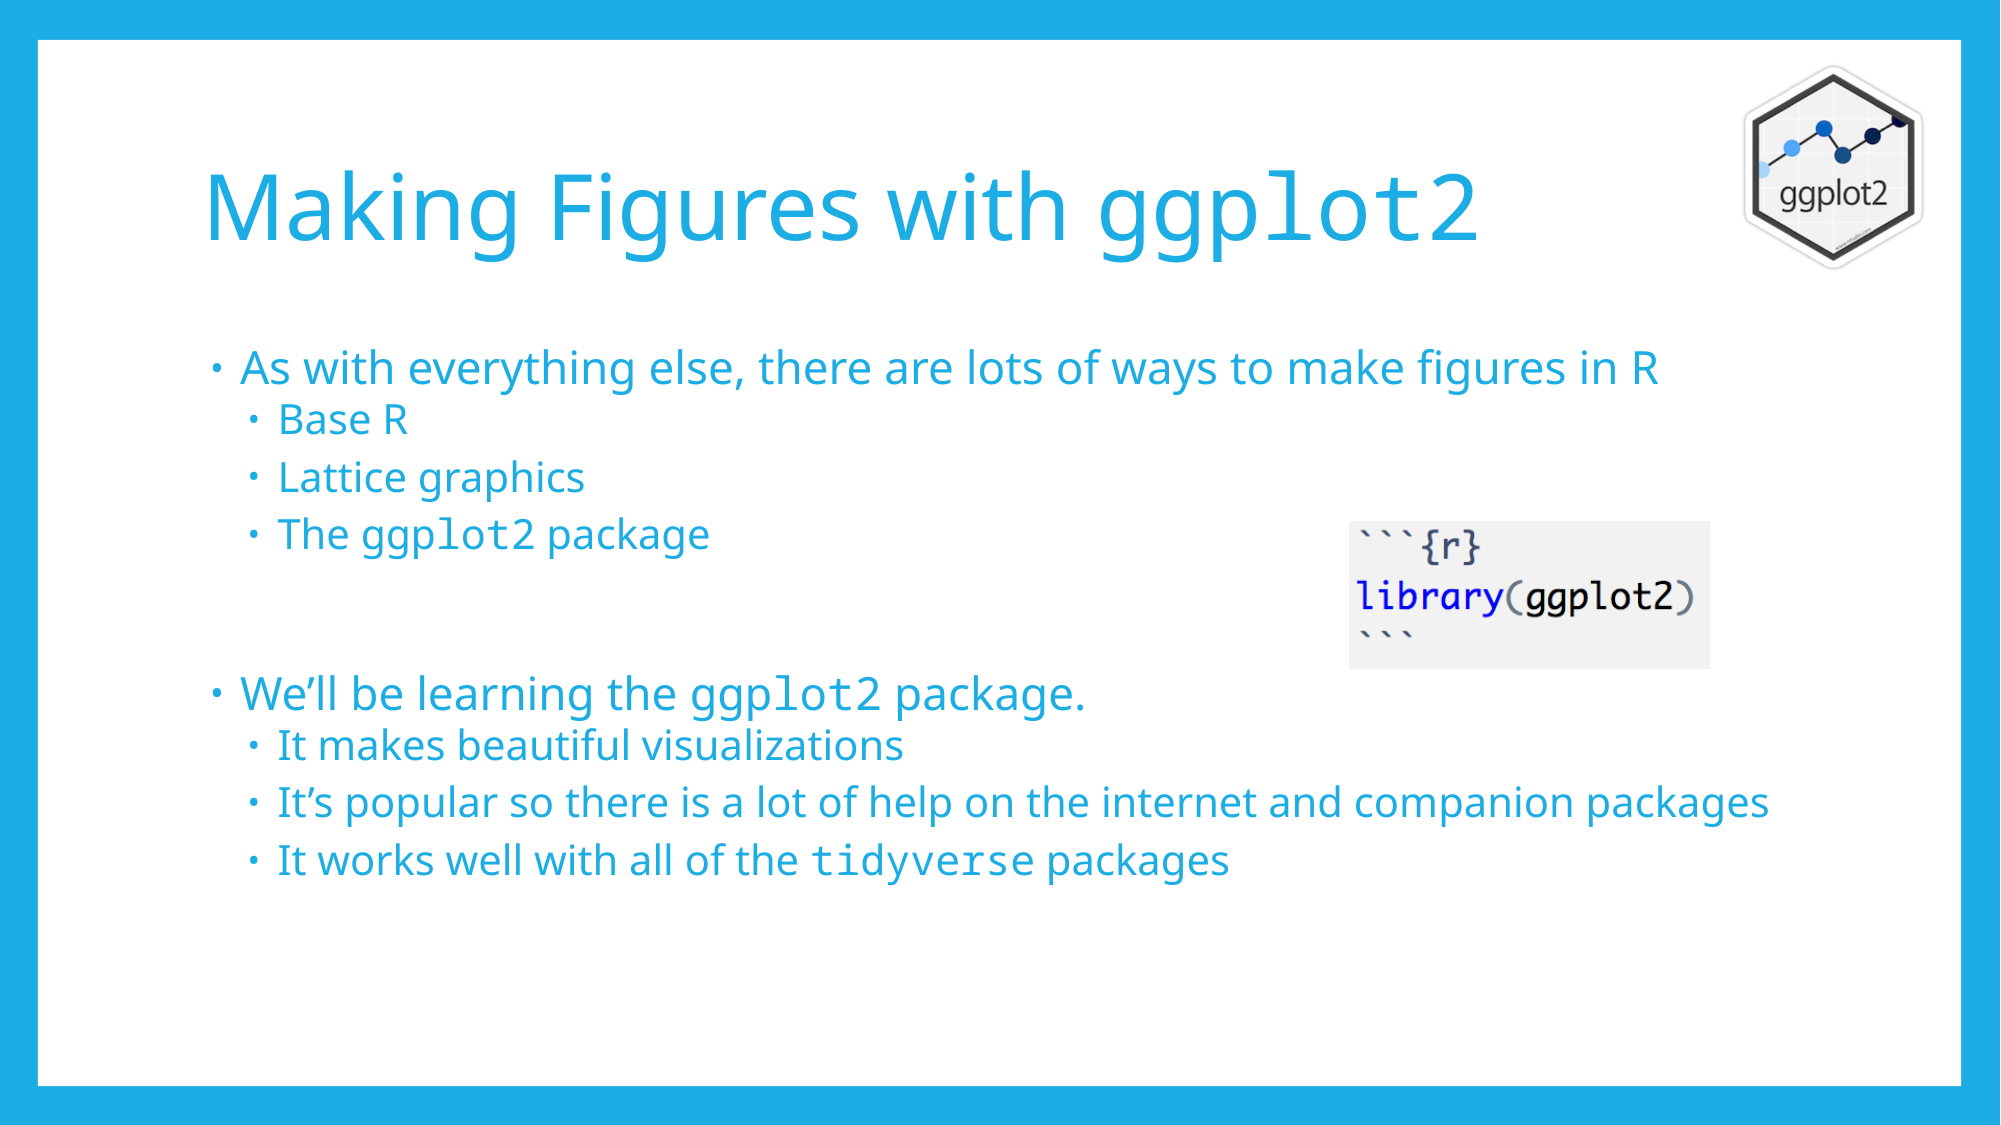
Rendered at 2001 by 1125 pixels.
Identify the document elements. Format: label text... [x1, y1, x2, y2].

picture [1709, 48, 1958, 287]
title Making Figures with ggplot2 [187, 99, 1808, 323]
picture [1349, 520, 1711, 670]
list As with everything else, there are lots of ways to make figures in R Base R Lattice graphics The ggplot2 package We’ll be learning the ggplot2 package. It makes beautiful visualizations It’s popular so there is a lot of help on the internet and companion packages It works well with all of the tidyverse packages [187, 337, 1808, 1000]
